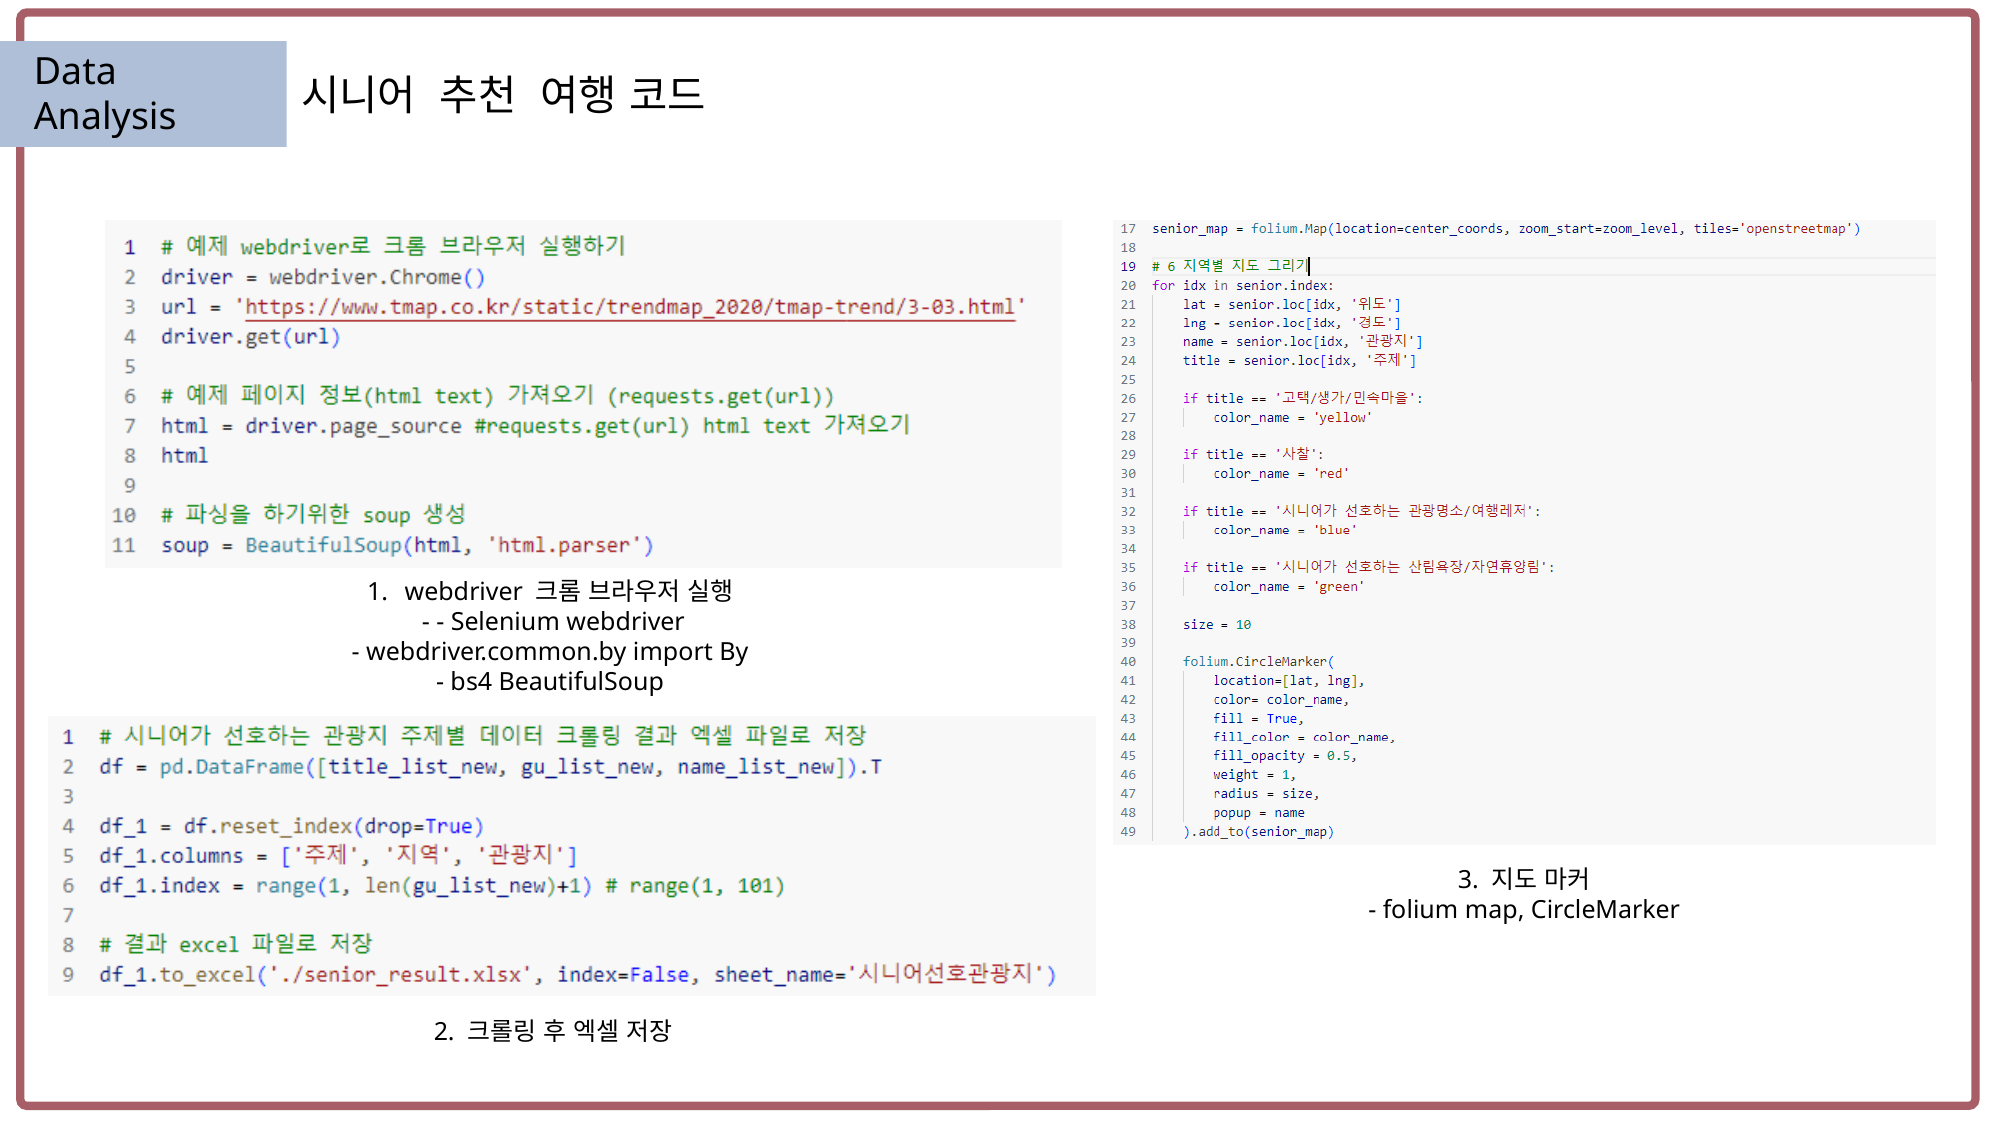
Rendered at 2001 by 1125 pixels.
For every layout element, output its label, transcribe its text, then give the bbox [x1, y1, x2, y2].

picture [1113, 220, 1936, 846]
text_box [19, 11, 1977, 1107]
picture [48, 716, 1096, 996]
text_box webdriver 크롬 브라우저 실행 - - Selenium webdriver - webdriver.common.by import By - bs4 BeautifulSoup [196, 568, 904, 716]
text_box 2. 크롤링 후 엑셀 저장 [419, 1008, 1126, 1053]
picture [105, 220, 1062, 568]
text_box [0, 40, 288, 148]
text_box Data Analysis [19, 39, 192, 145]
text_box 3. 지도 마커 - folium map, CircleMarker [1170, 855, 1878, 931]
text_box 시니어 추천 여행 코드 [286, 61, 722, 126]
